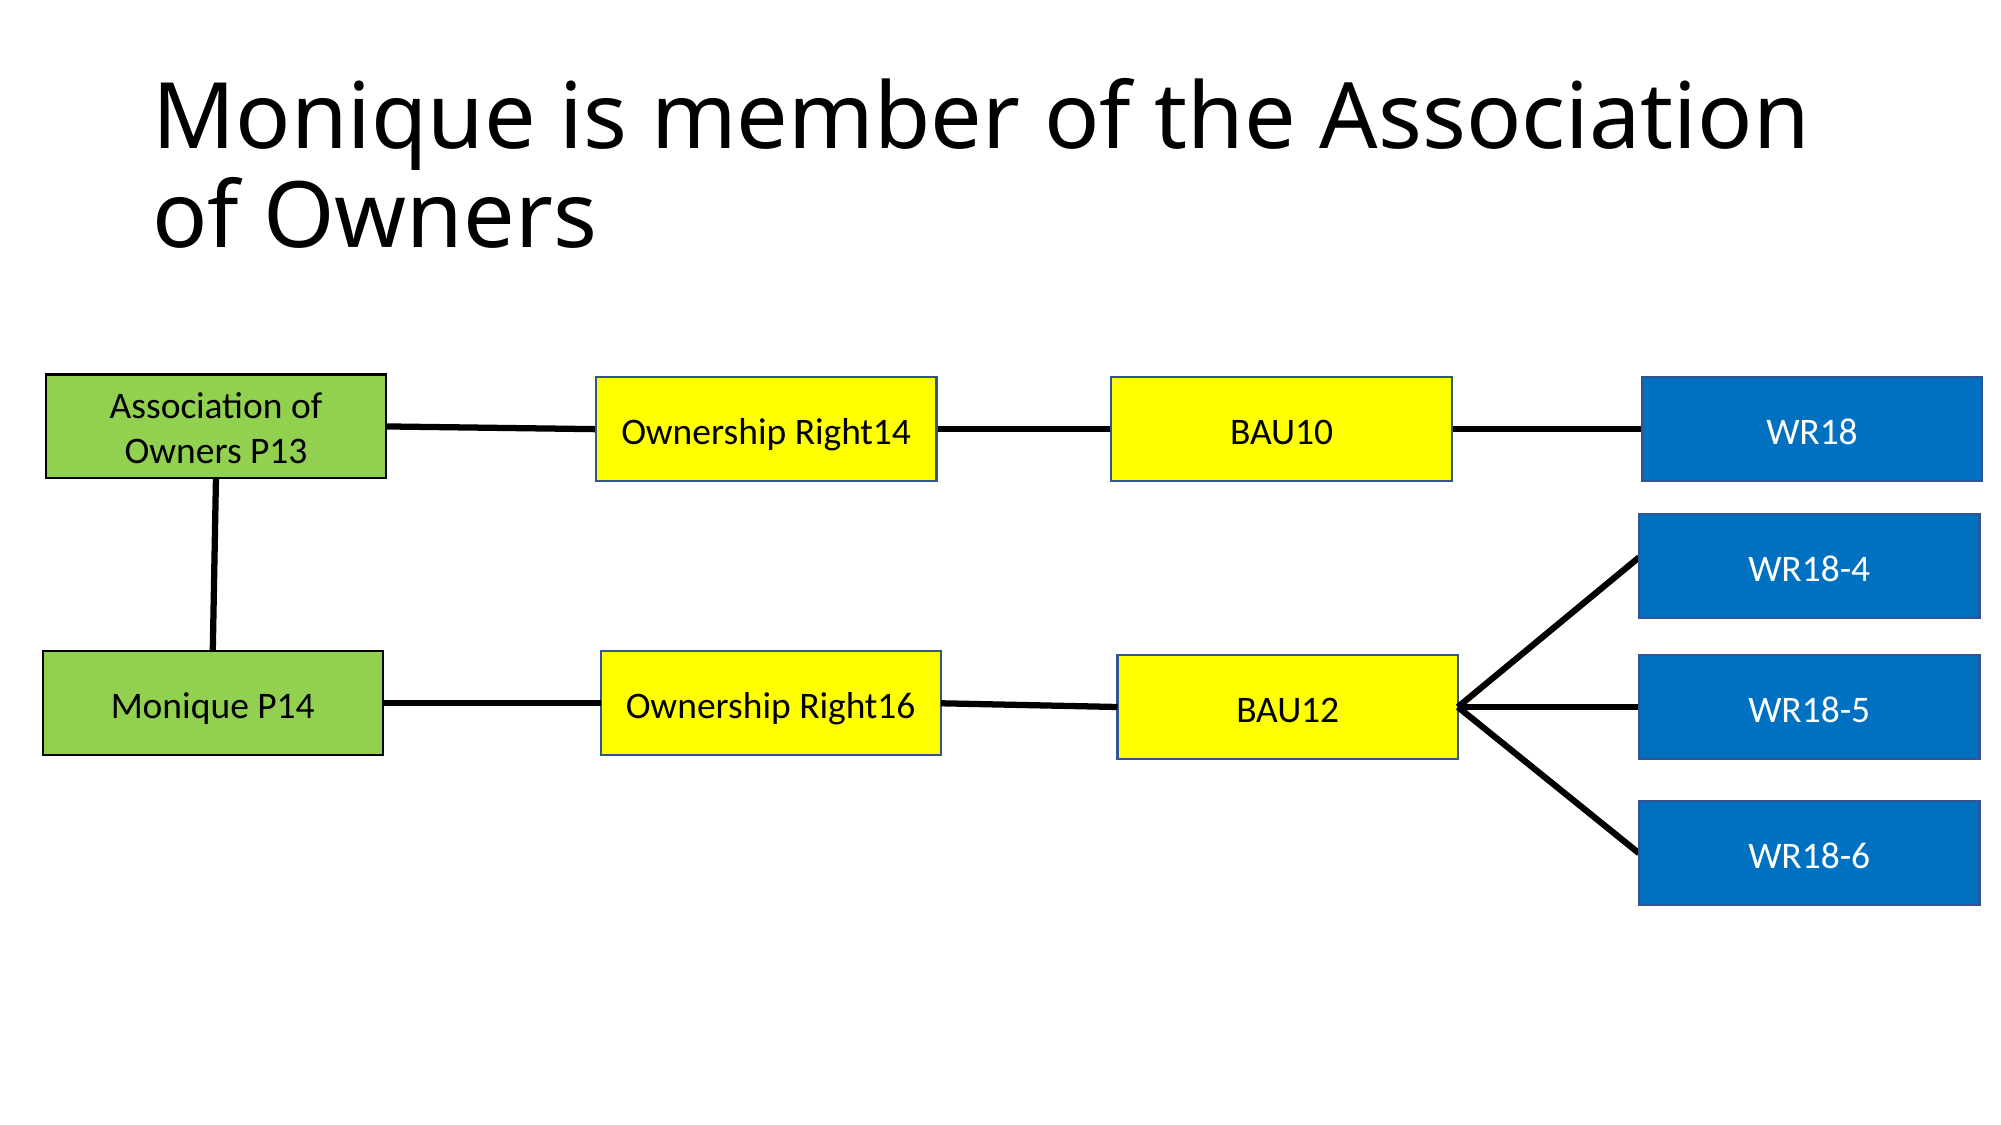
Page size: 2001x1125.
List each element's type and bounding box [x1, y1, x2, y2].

text_box [42, 373, 1983, 906]
title [137, 59, 1863, 278]
